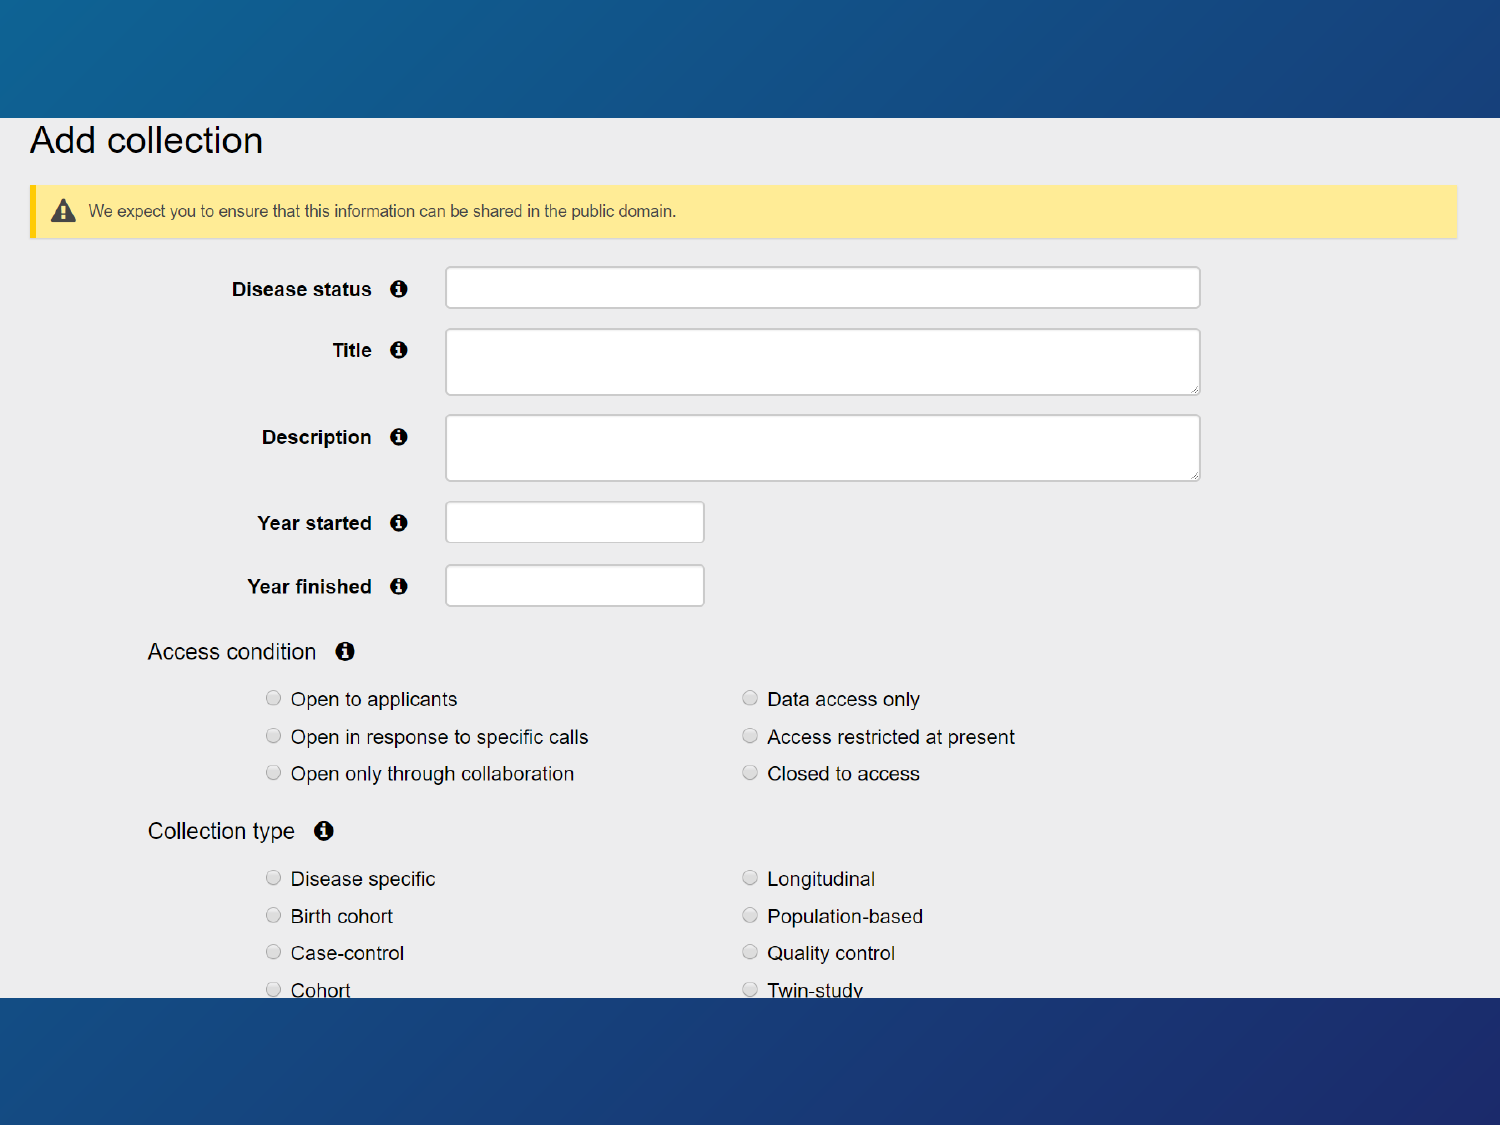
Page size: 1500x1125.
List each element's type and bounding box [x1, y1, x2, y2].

picture [0, 118, 1500, 998]
